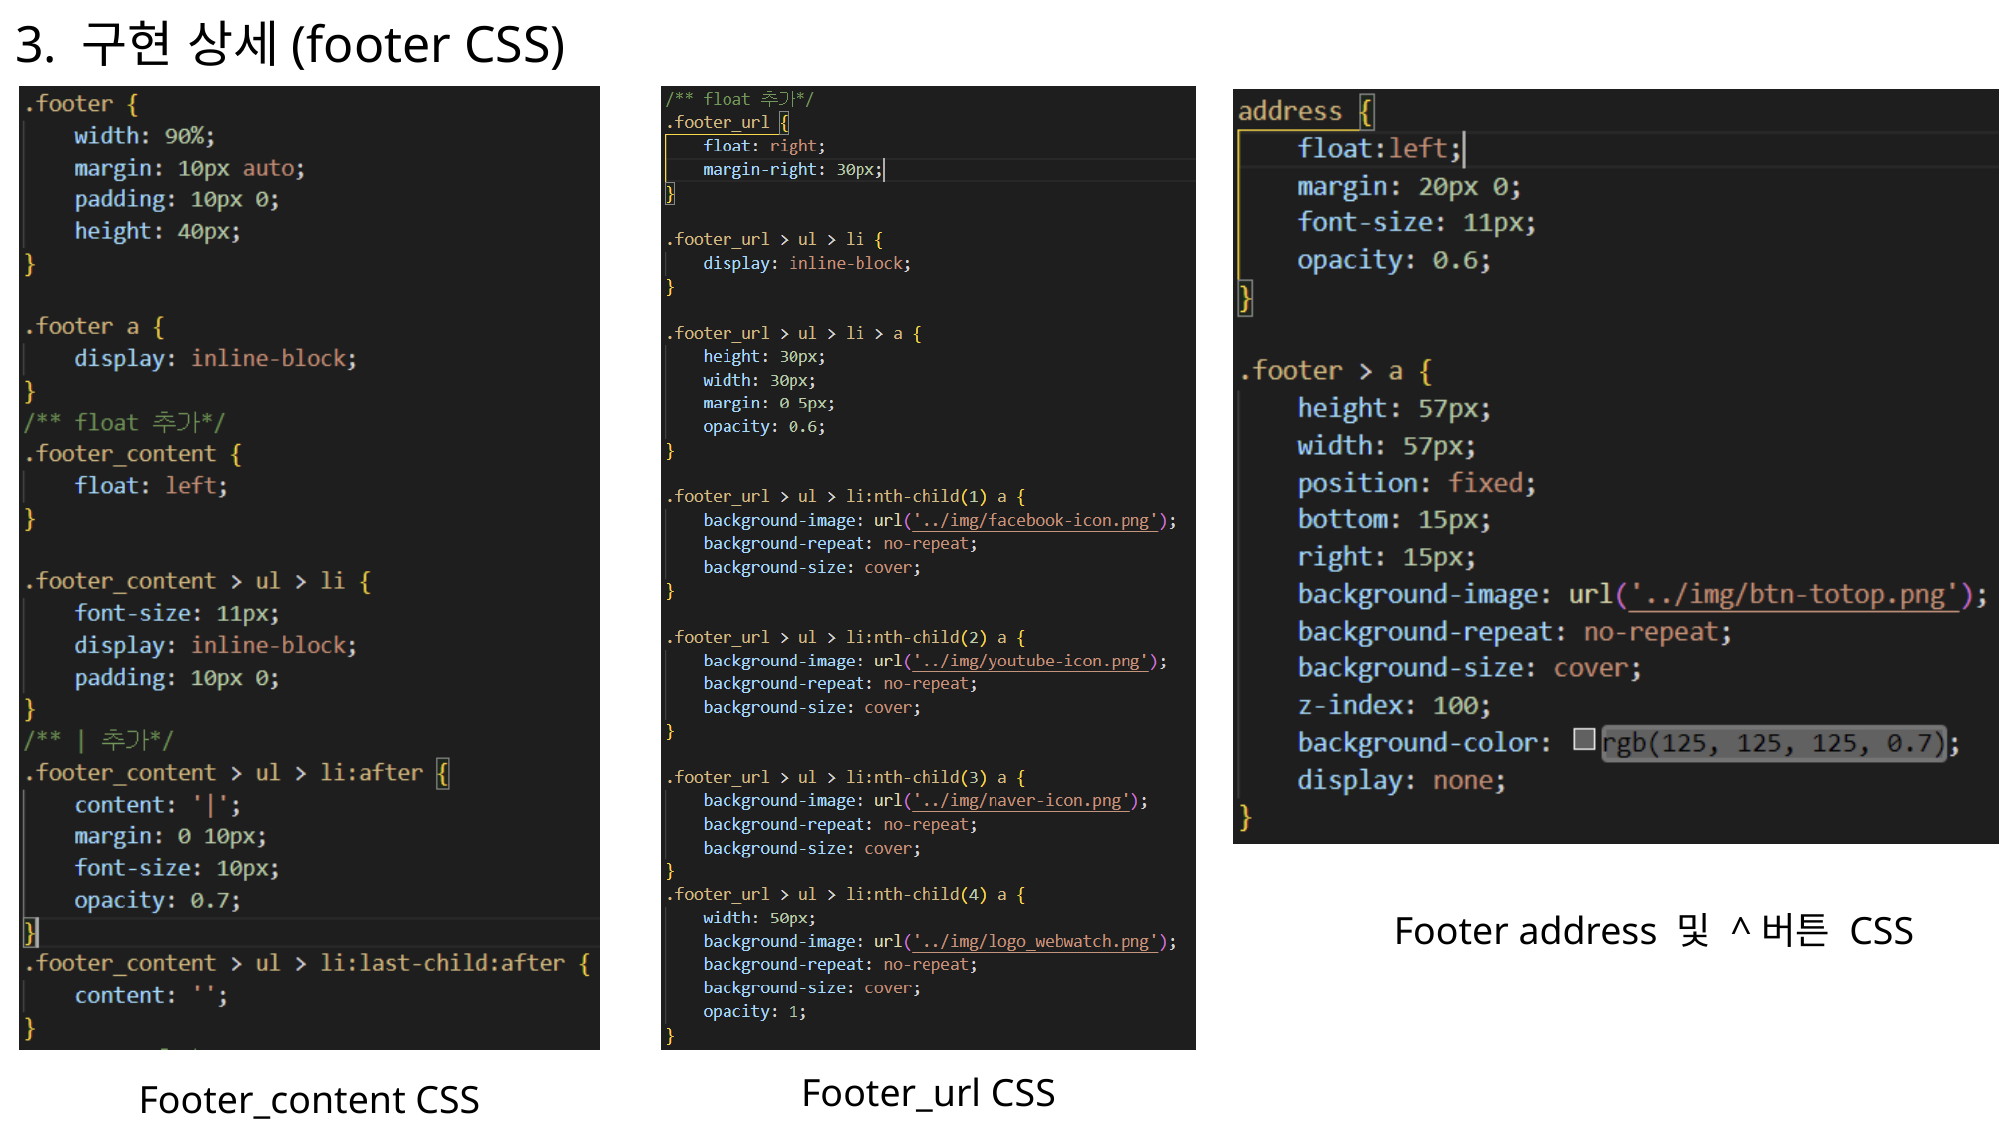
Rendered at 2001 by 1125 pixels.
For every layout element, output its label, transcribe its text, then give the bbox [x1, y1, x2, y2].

text_box Footer address 및 ^버튼 CSS [1362, 899, 1946, 960]
picture [1233, 89, 1999, 844]
title 3. 구현 상세(footer CSS) [0, 3, 1725, 90]
text_box Footer_content CSS [55, 1068, 564, 1125]
text_box Footer_url CSS [674, 1061, 1183, 1122]
picture [661, 86, 1196, 1050]
picture [19, 86, 600, 1050]
